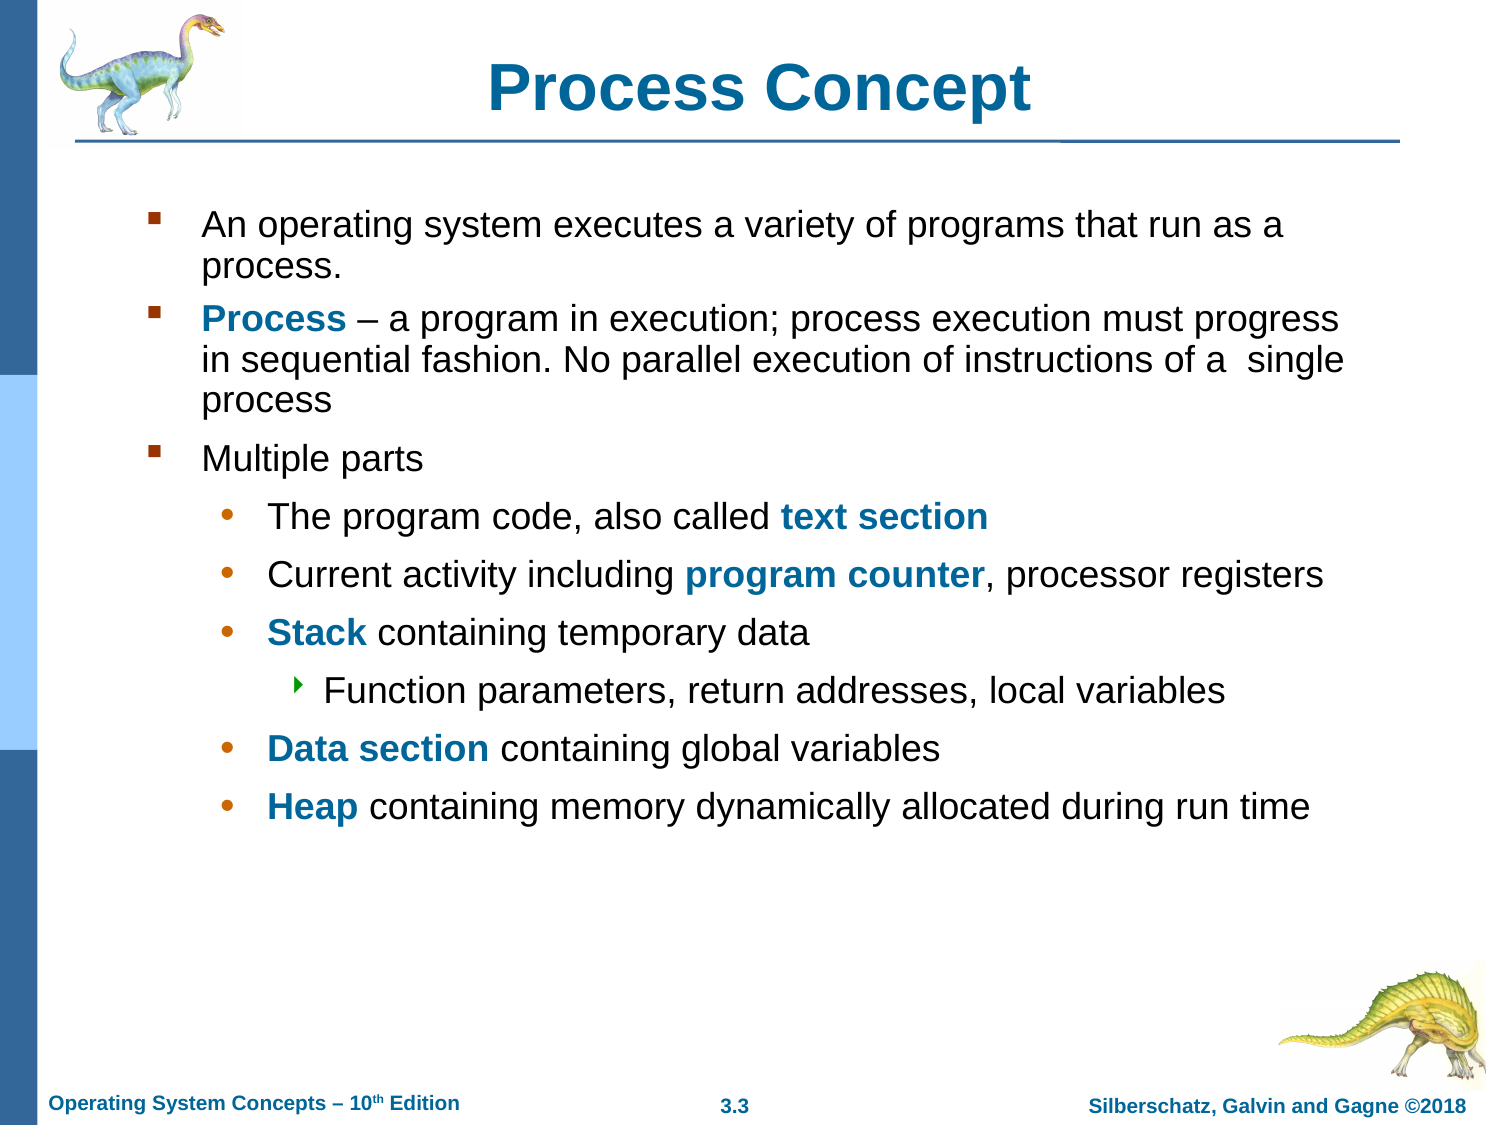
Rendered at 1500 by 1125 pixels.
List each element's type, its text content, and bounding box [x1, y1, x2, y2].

picture [46, 0, 243, 149]
list An operating system executes a variety of programs that run as a process. Process – a program in execution; process execution must progress in sequential fashion. No parallel execution of instructions of a single process Multiple parts The program code, also called text section Current activity including program counter, processor registers Stack containing temporary data Function parameters, return addresses, local variables Data section containing global variables Heap containing memory dynamically allocated during run time [130, 197, 1381, 979]
title Process Concept [258, 36, 1261, 131]
picture [1275, 959, 1486, 1090]
